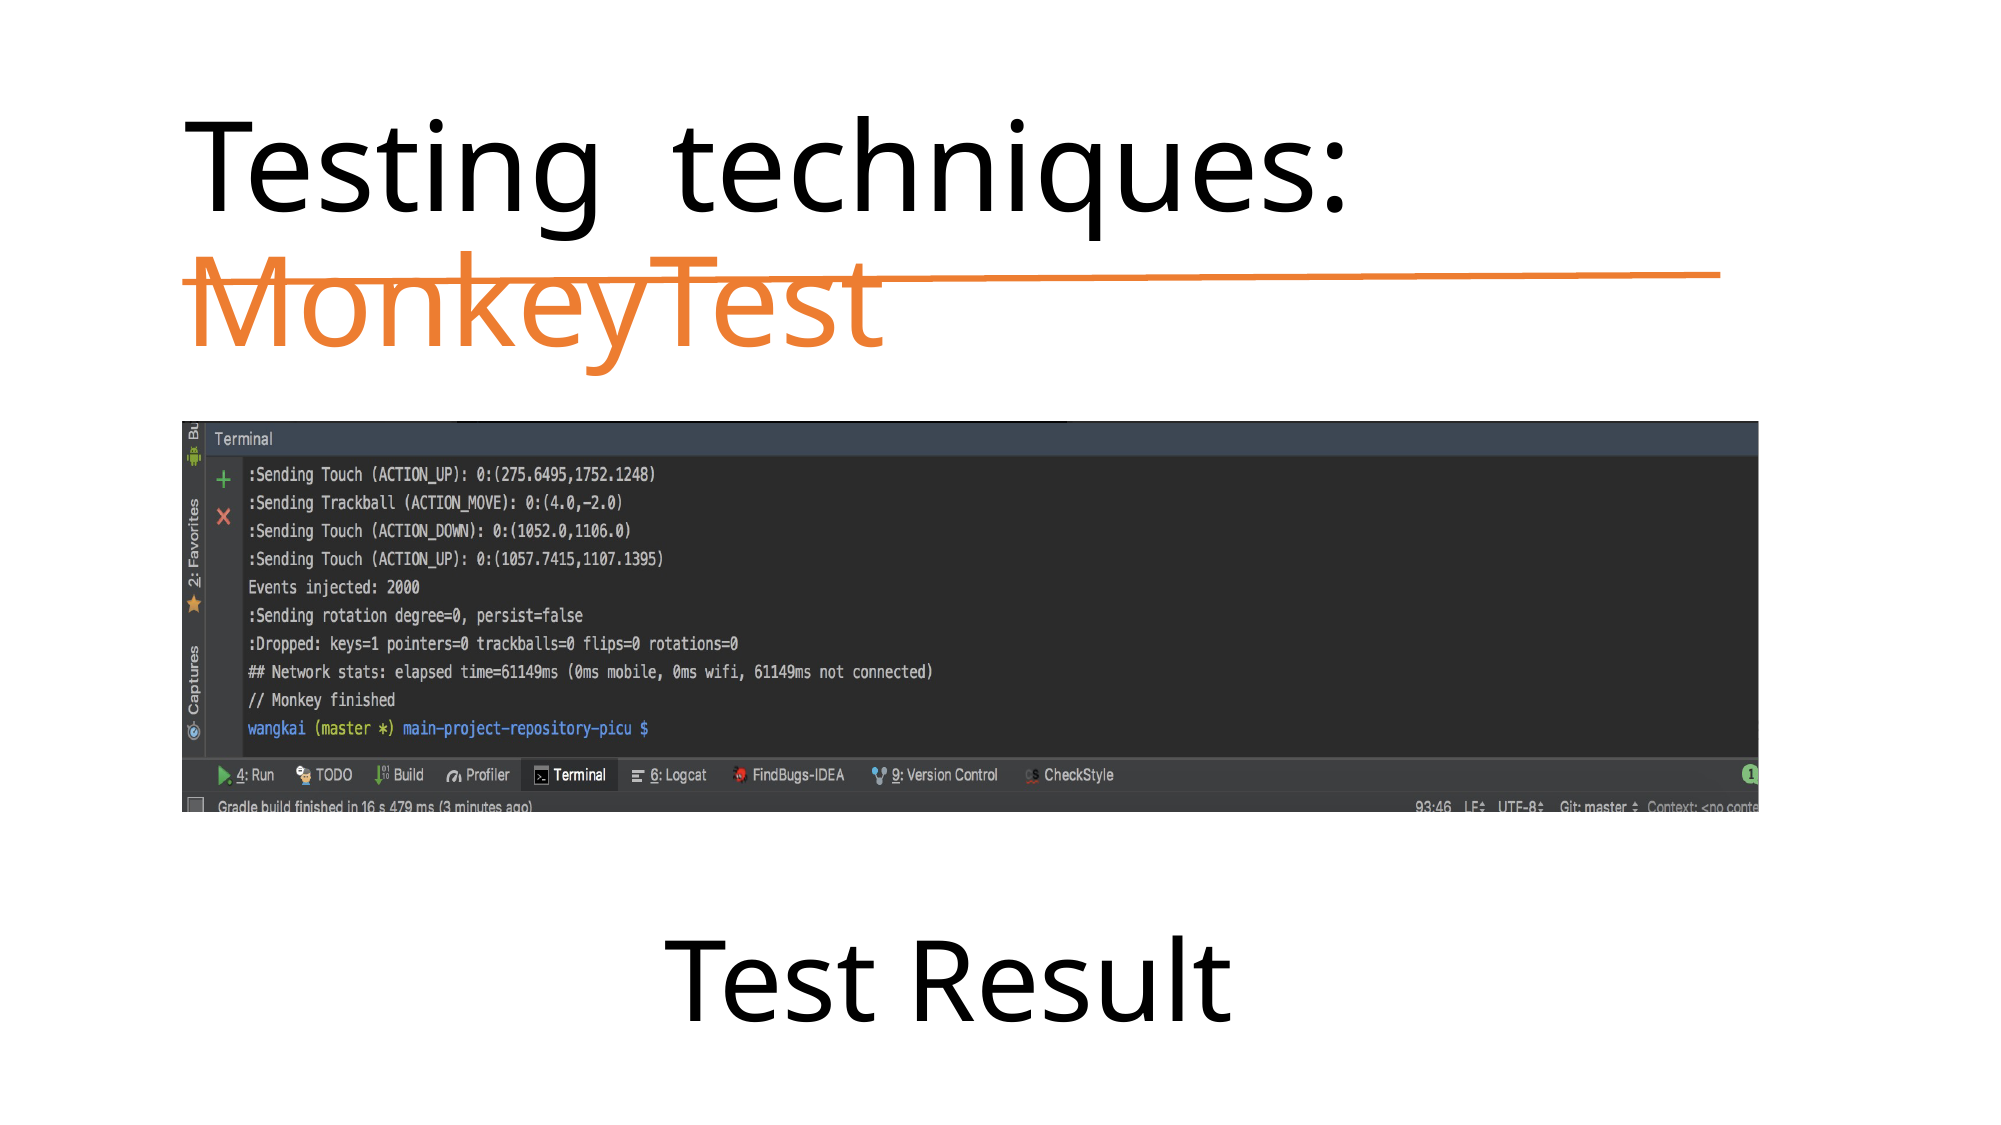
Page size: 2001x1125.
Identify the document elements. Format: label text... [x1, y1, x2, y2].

picture [182, 421, 1759, 812]
text_box Test Result [649, 901, 1620, 1052]
text_box Testing techniques: MonkeyTest [169, 96, 1895, 314]
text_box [182, 274, 1721, 283]
